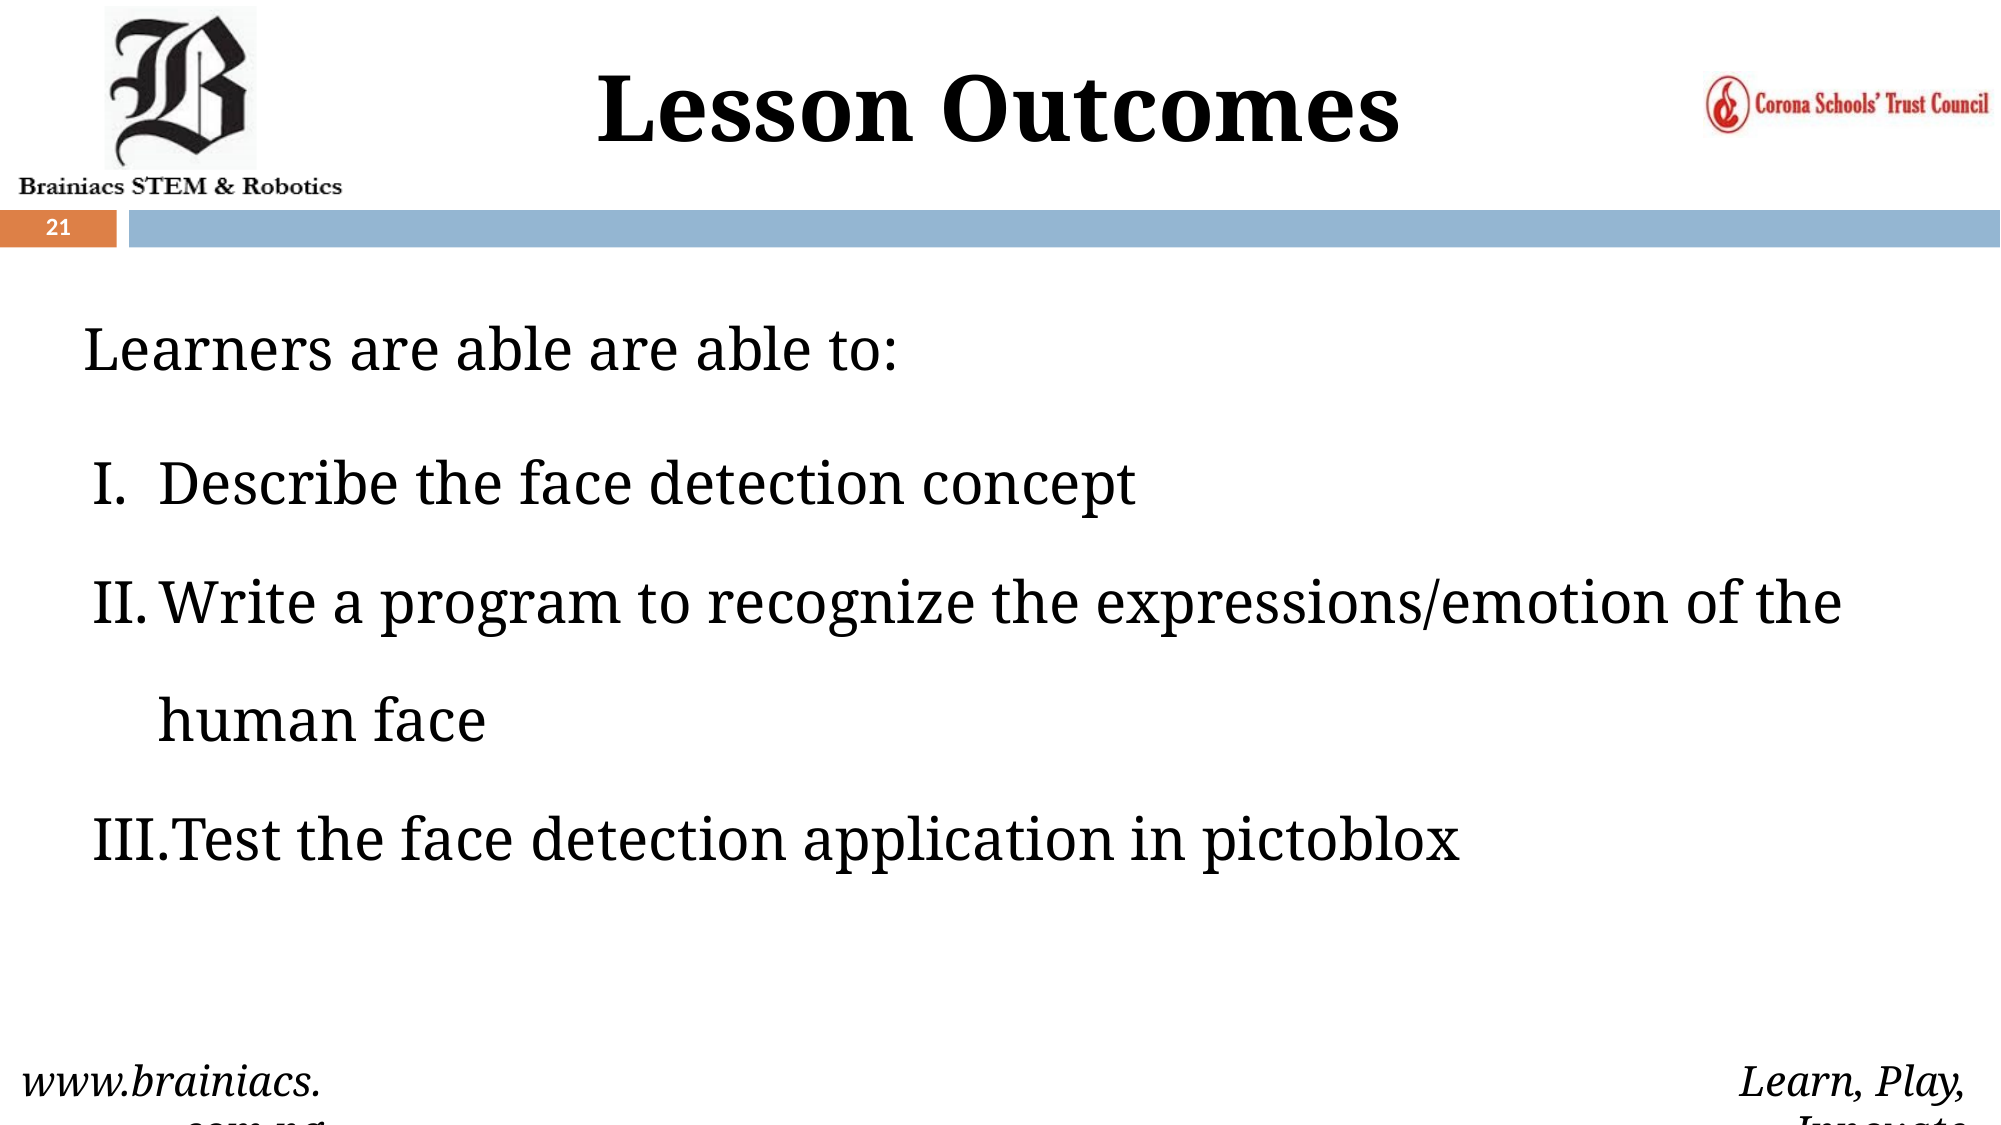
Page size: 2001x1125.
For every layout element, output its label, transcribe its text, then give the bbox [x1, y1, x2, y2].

title Lesson Outcomes [456, 25, 1544, 184]
picture [1703, 71, 1995, 138]
picture [16, 6, 351, 201]
list Learners are able are able to: Describe the face detection concept Write a program to recognize the expressions/emotion of the human face Test the face detection application in pictoblox [68, 255, 1969, 779]
slide_number ‹#› [0, 208, 117, 249]
text_box www.brainiacs.com.ng [0, 1046, 338, 1113]
text_box Learn, Play, Innovate [1644, 1046, 1982, 1113]
